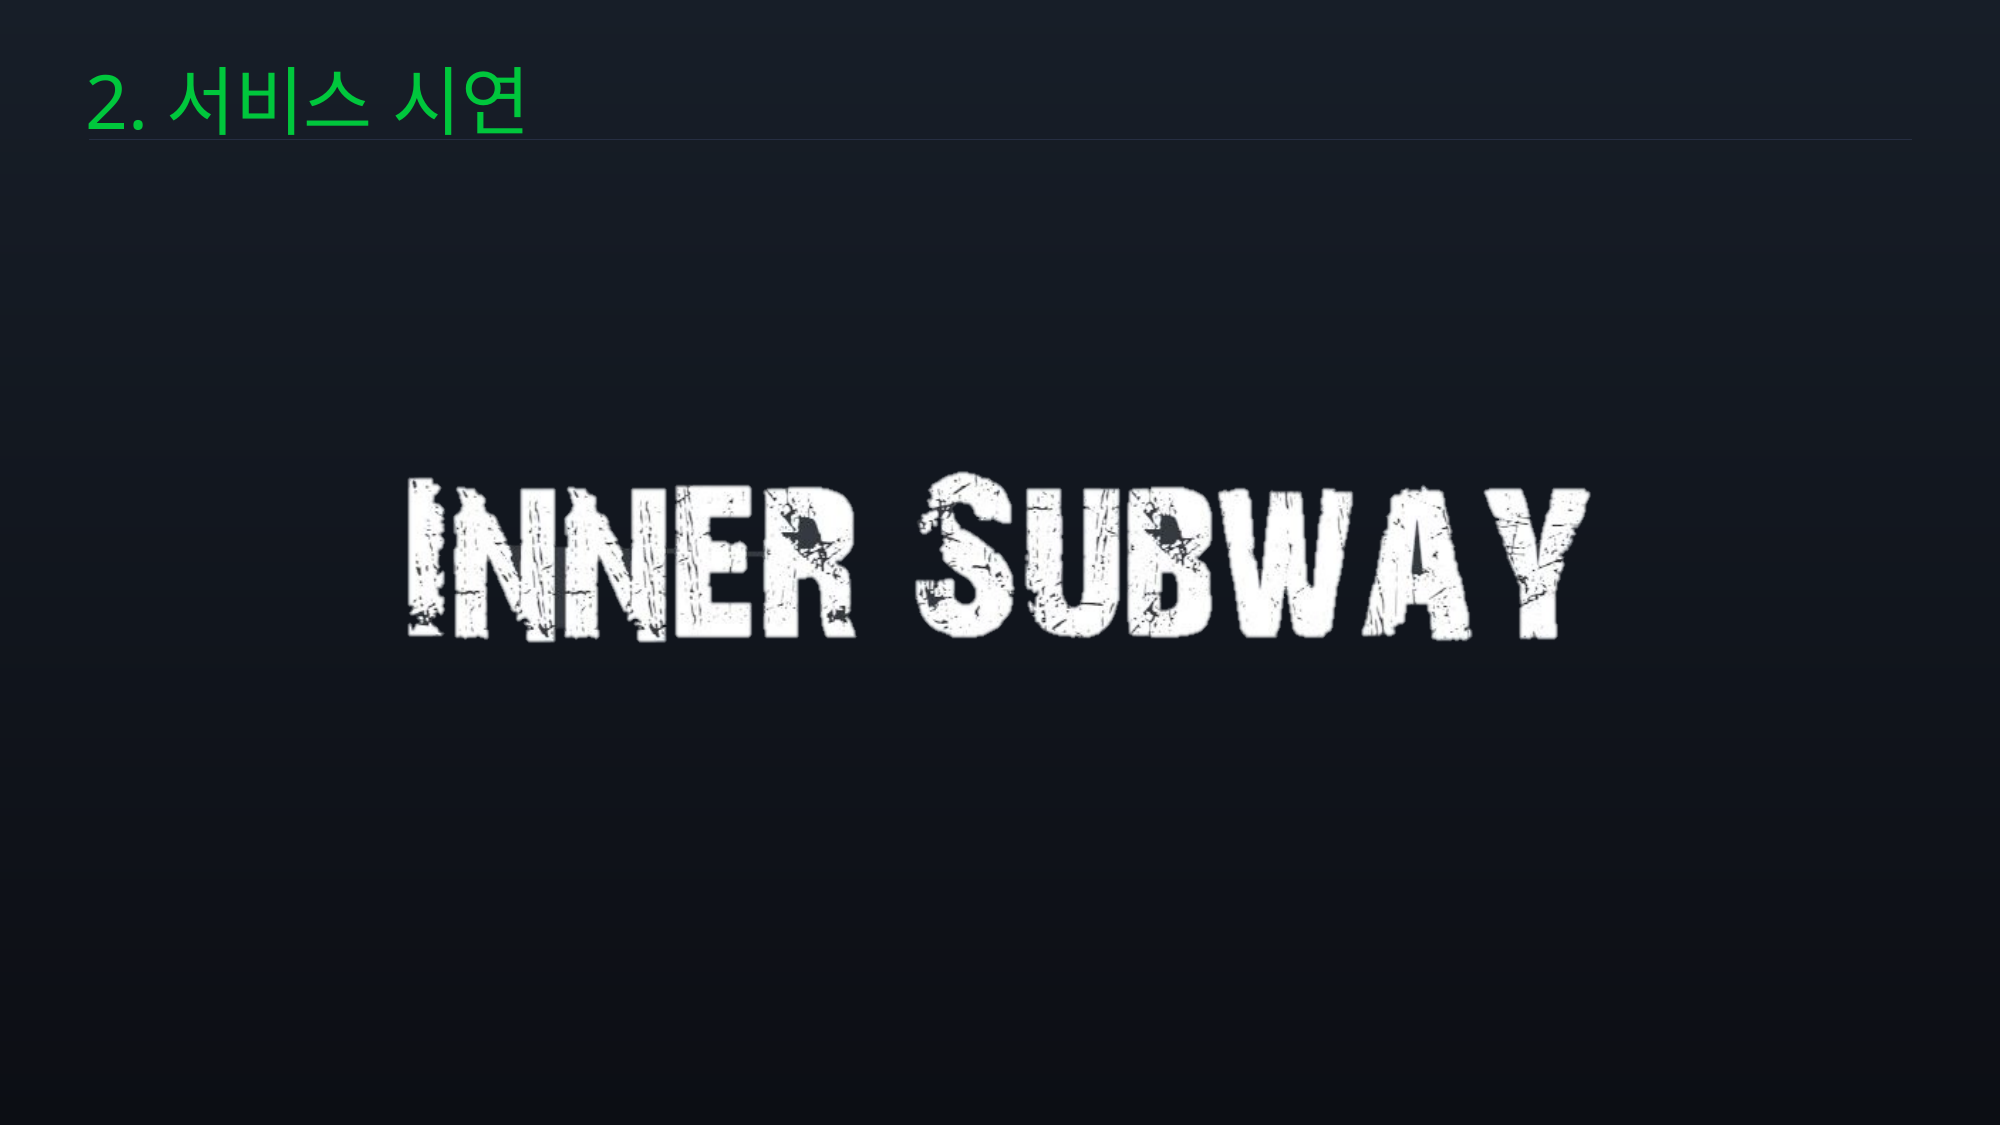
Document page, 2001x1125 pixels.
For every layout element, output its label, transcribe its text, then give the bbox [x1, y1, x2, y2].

picture [359, 420, 1624, 693]
title 2.서비스 시연 [85, 46, 1897, 385]
